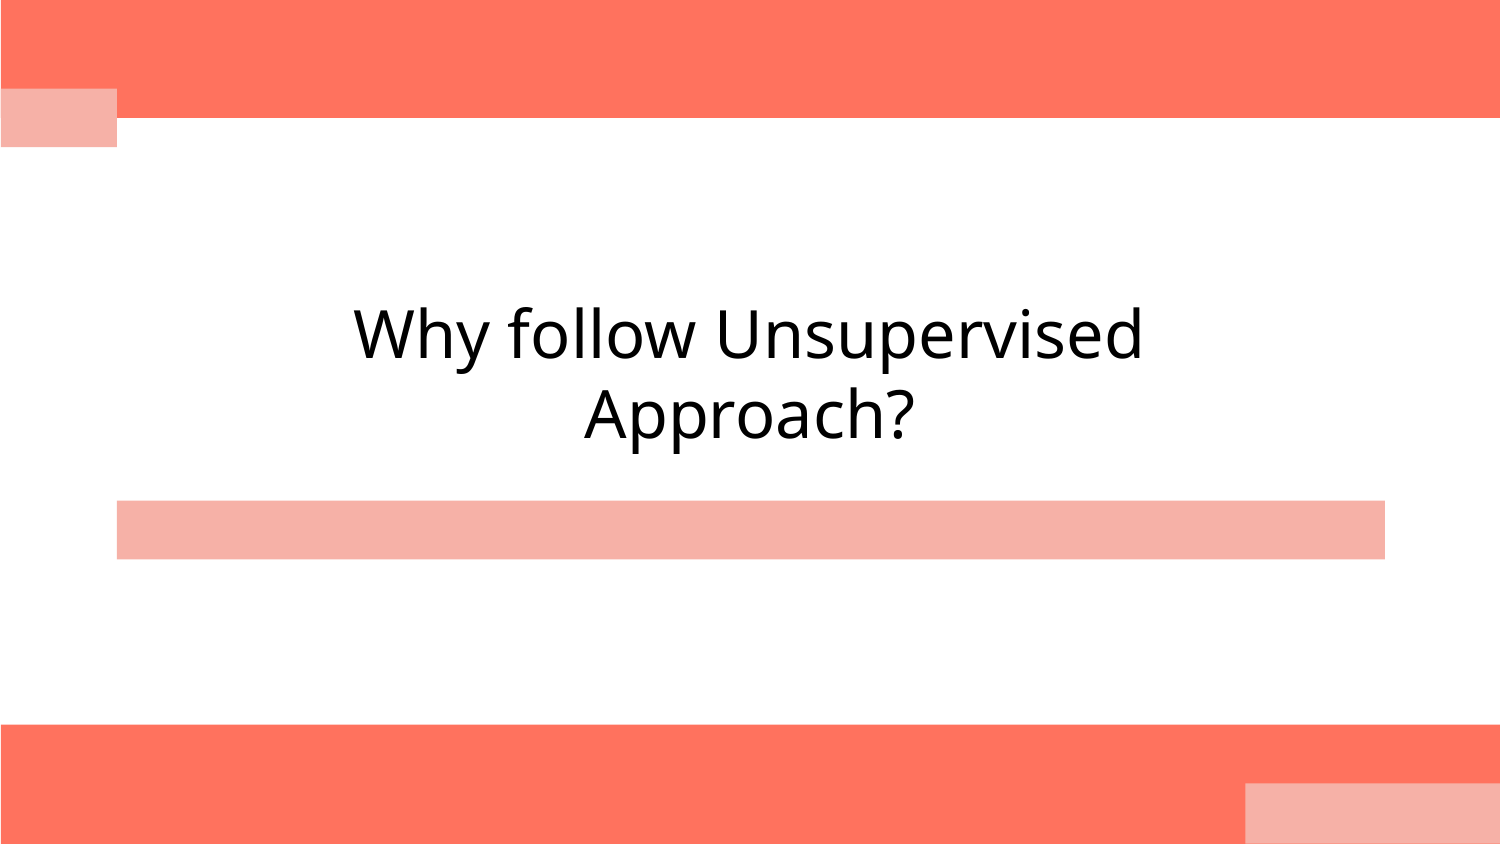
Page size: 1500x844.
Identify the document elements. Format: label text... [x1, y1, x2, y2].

subtitle Why follow Unsupervised Approach? [254, 276, 1246, 514]
